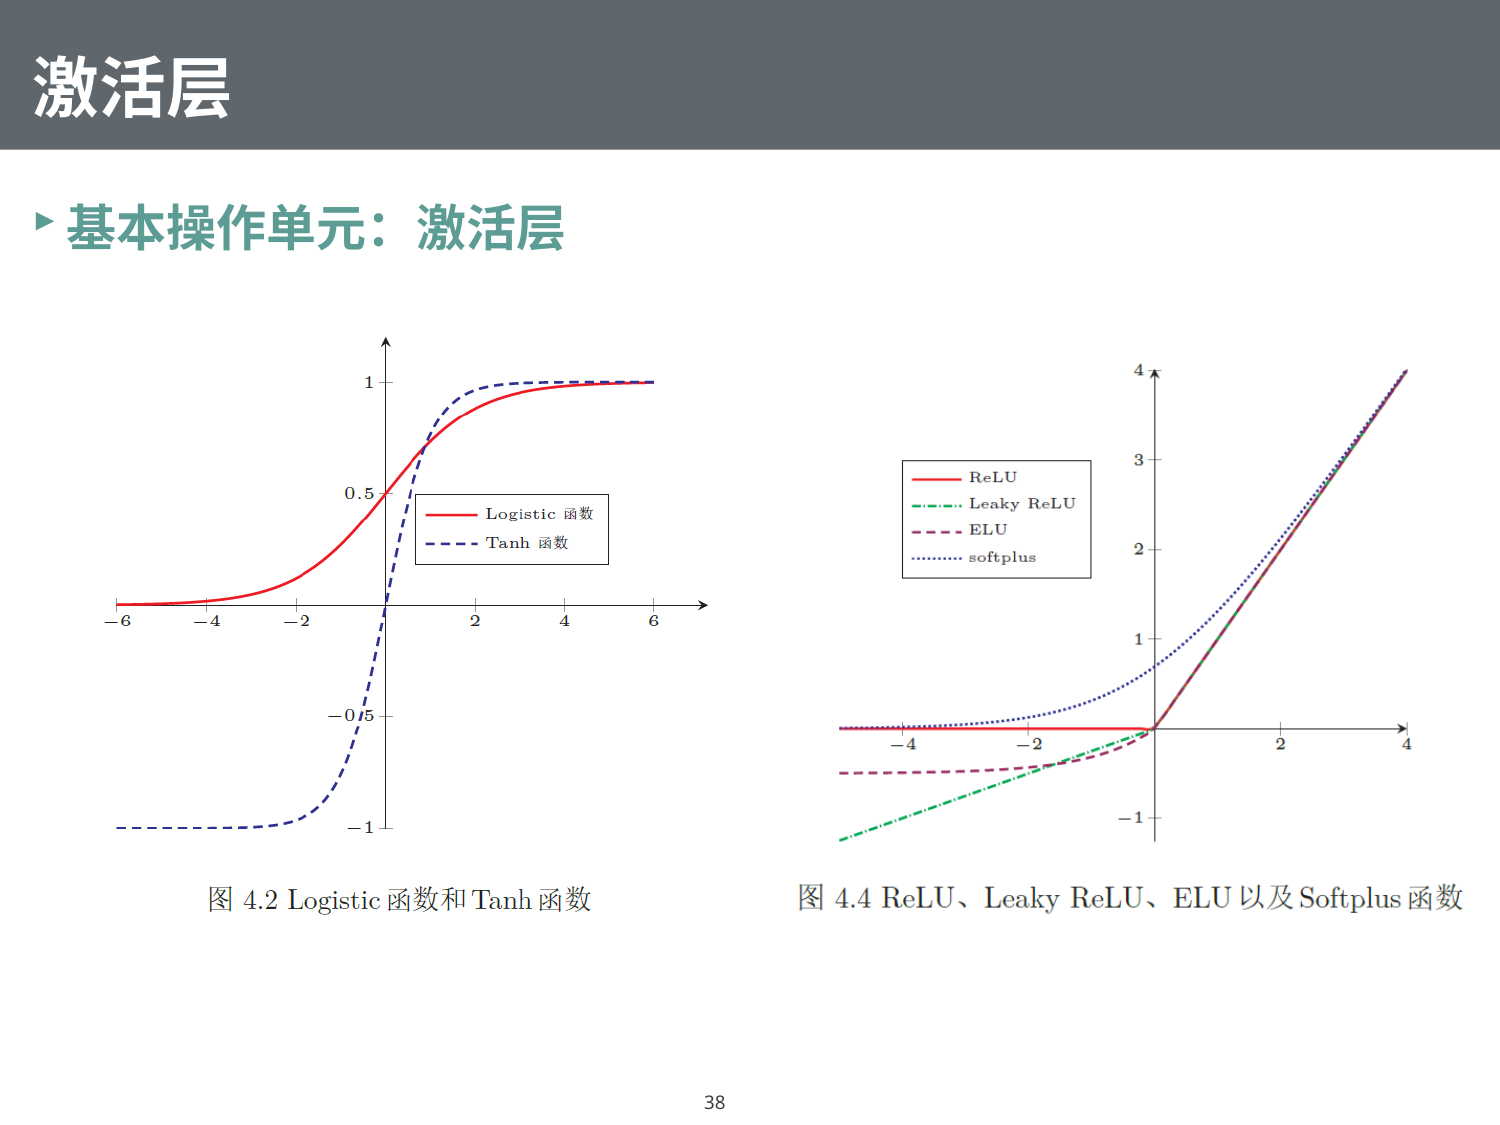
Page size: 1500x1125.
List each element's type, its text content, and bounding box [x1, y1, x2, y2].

title 激活层 [17, 16, 1483, 134]
list 基本操作单元：激活层 [17, 173, 1483, 1084]
picture [791, 346, 1482, 938]
picture [84, 326, 739, 938]
